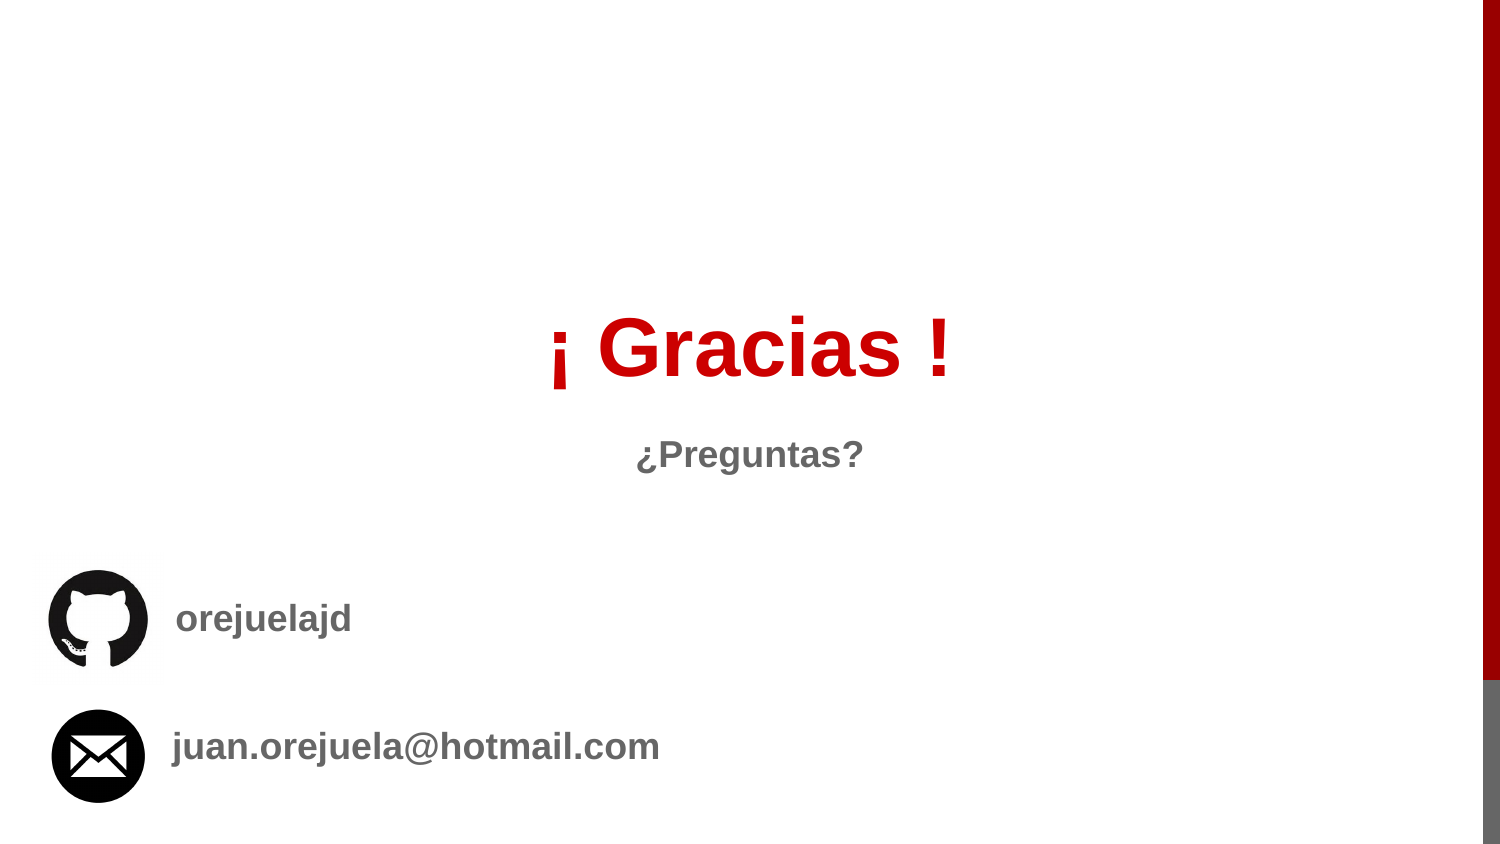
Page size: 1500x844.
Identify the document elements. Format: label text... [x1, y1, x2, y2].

title ¡ Gracias ! [513, 278, 987, 373]
list orejuelajd [170, 578, 431, 659]
picture [40, 698, 157, 815]
list ¿Preguntas? [614, 414, 886, 495]
picture [32, 552, 164, 685]
list juan.orejuela@hotmail.com [161, 707, 684, 787]
